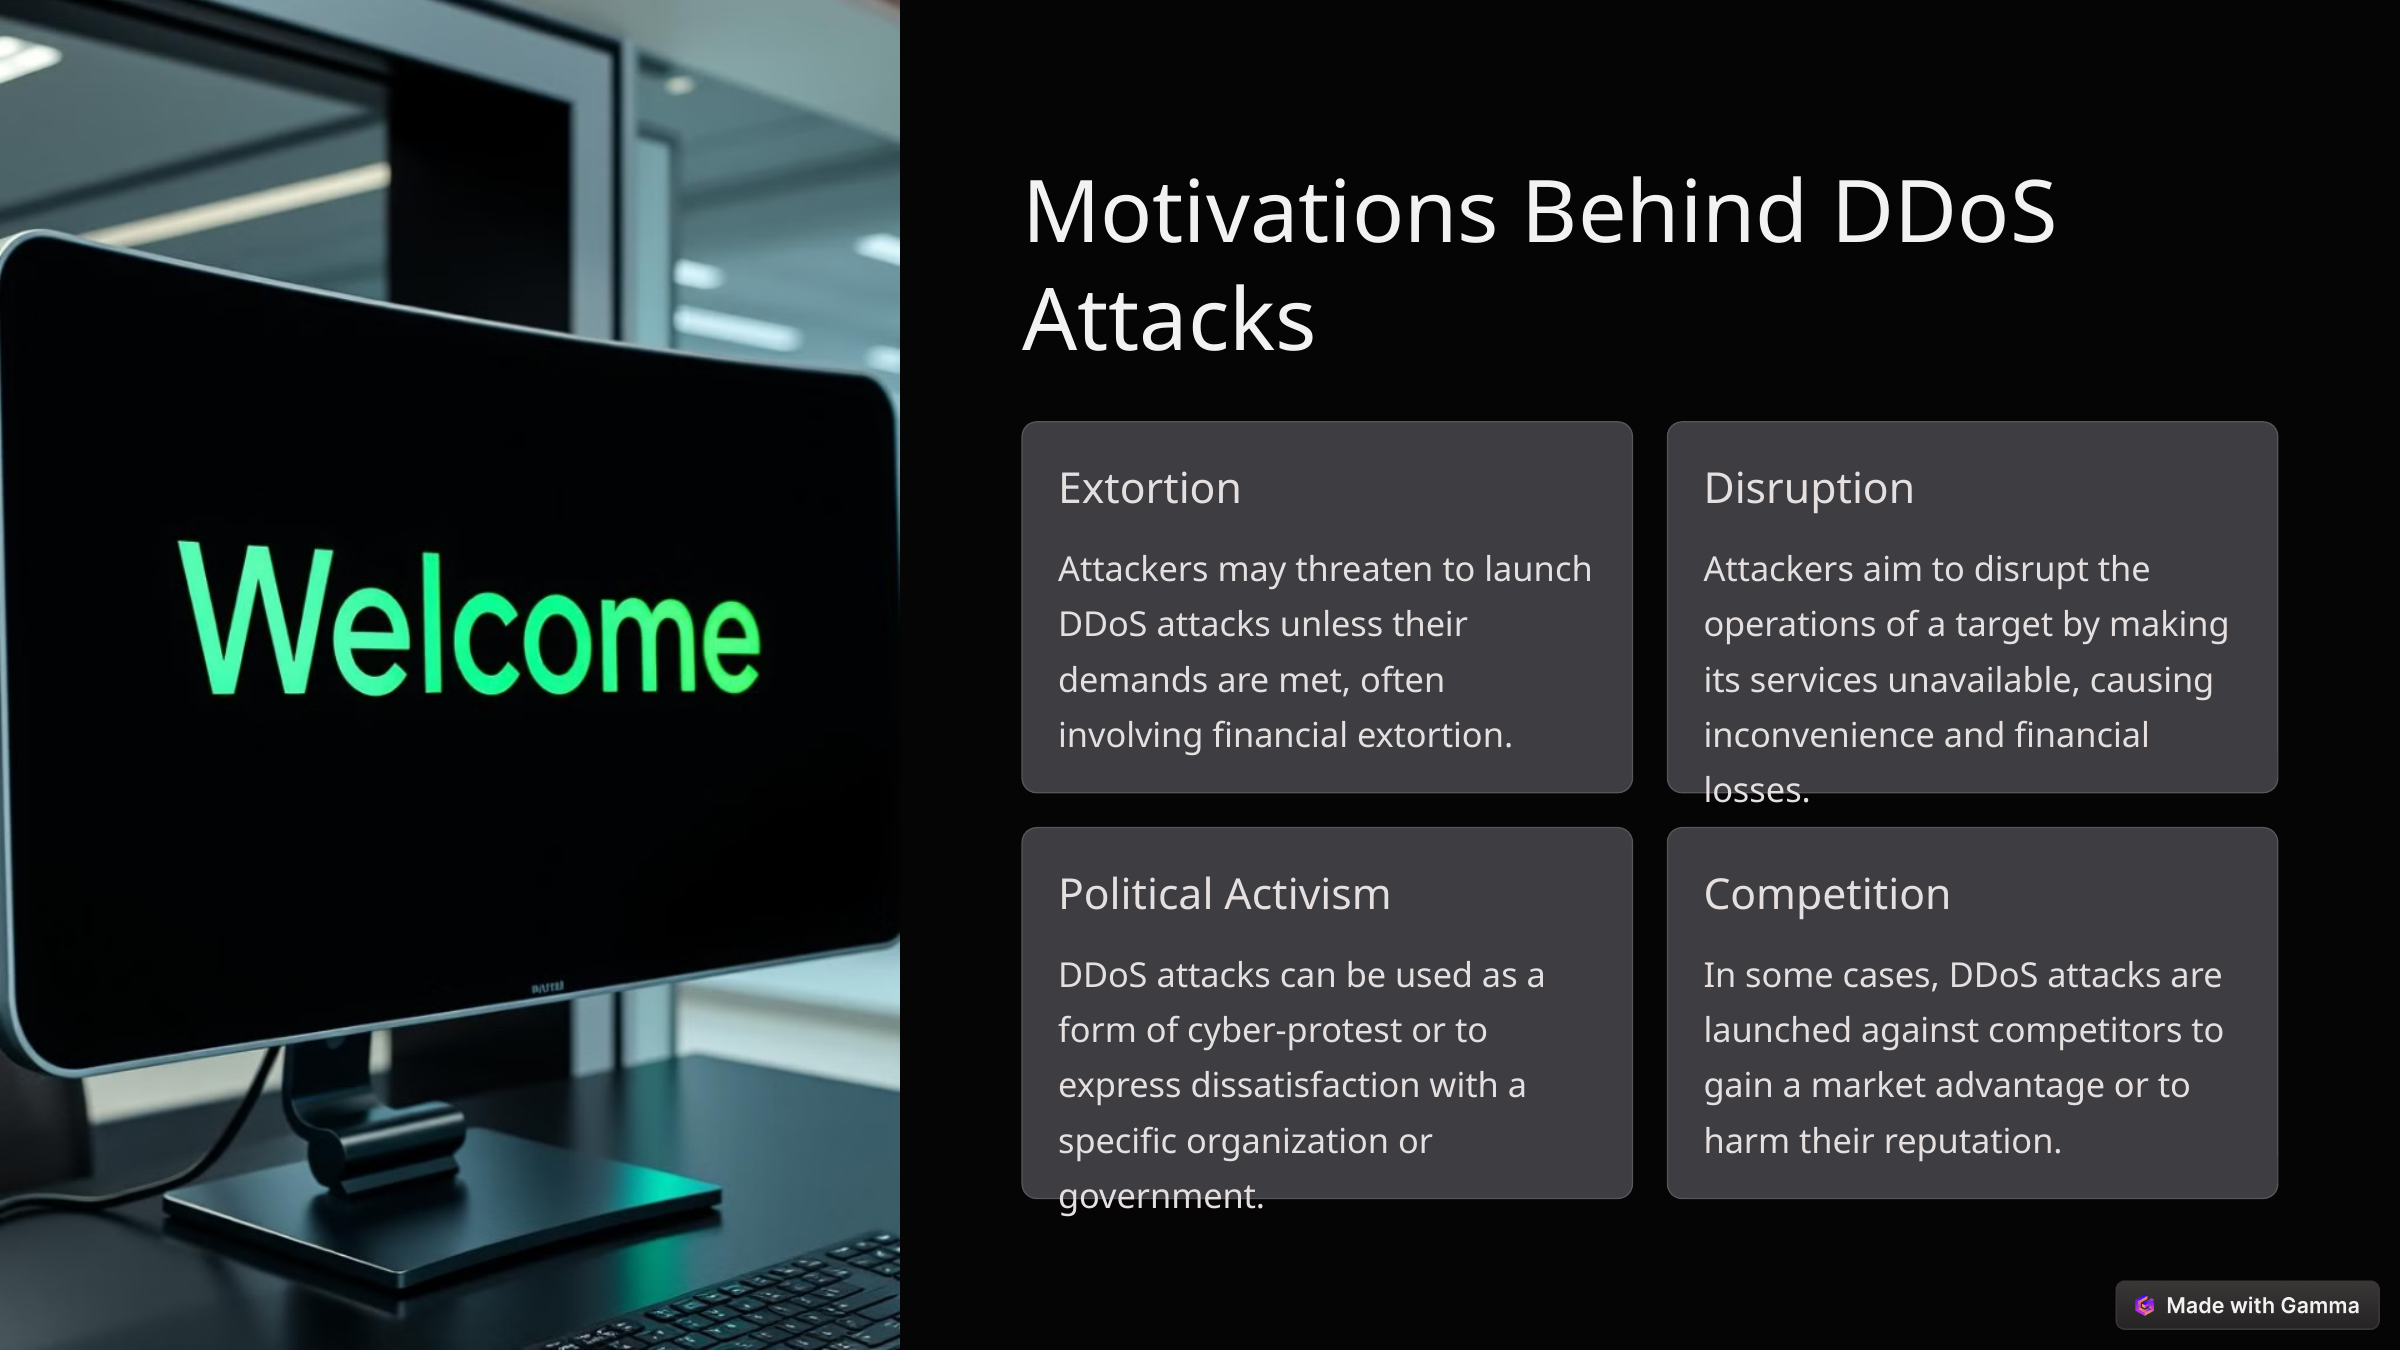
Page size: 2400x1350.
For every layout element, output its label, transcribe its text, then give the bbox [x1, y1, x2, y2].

text_box Motivations Behind DDoS Attacks [1022, 151, 2278, 370]
text_box Disruption [1703, 457, 2140, 513]
text_box Extortion [1058, 457, 1495, 513]
text_box Political Activism [1058, 863, 1495, 919]
text_box Attackers aim to disrupt the operations of a target by making its services unavailable, causing inconvenience and financial losses. [1703, 533, 2242, 757]
text_box [1667, 827, 2278, 1199]
text_box DDoS attacks can be used as a form of cyber-protest or to express dissatisfaction with a specific organization or government. [1058, 939, 1597, 1163]
text_box [1022, 421, 1633, 793]
text_box [1022, 827, 1633, 1199]
picture [2106, 1271, 2389, 1339]
text_box In some cases, DDoS attacks are launched against competitors to gain a market advantage or to harm their reputation. [1703, 939, 2242, 1163]
text_box [1667, 421, 2278, 793]
text_box Competition [1703, 863, 2140, 919]
text_box Attackers may threaten to launch DDoS attacks unless their demands are met, often involving financial extortion. [1058, 533, 1597, 757]
picture [0, 0, 900, 1350]
